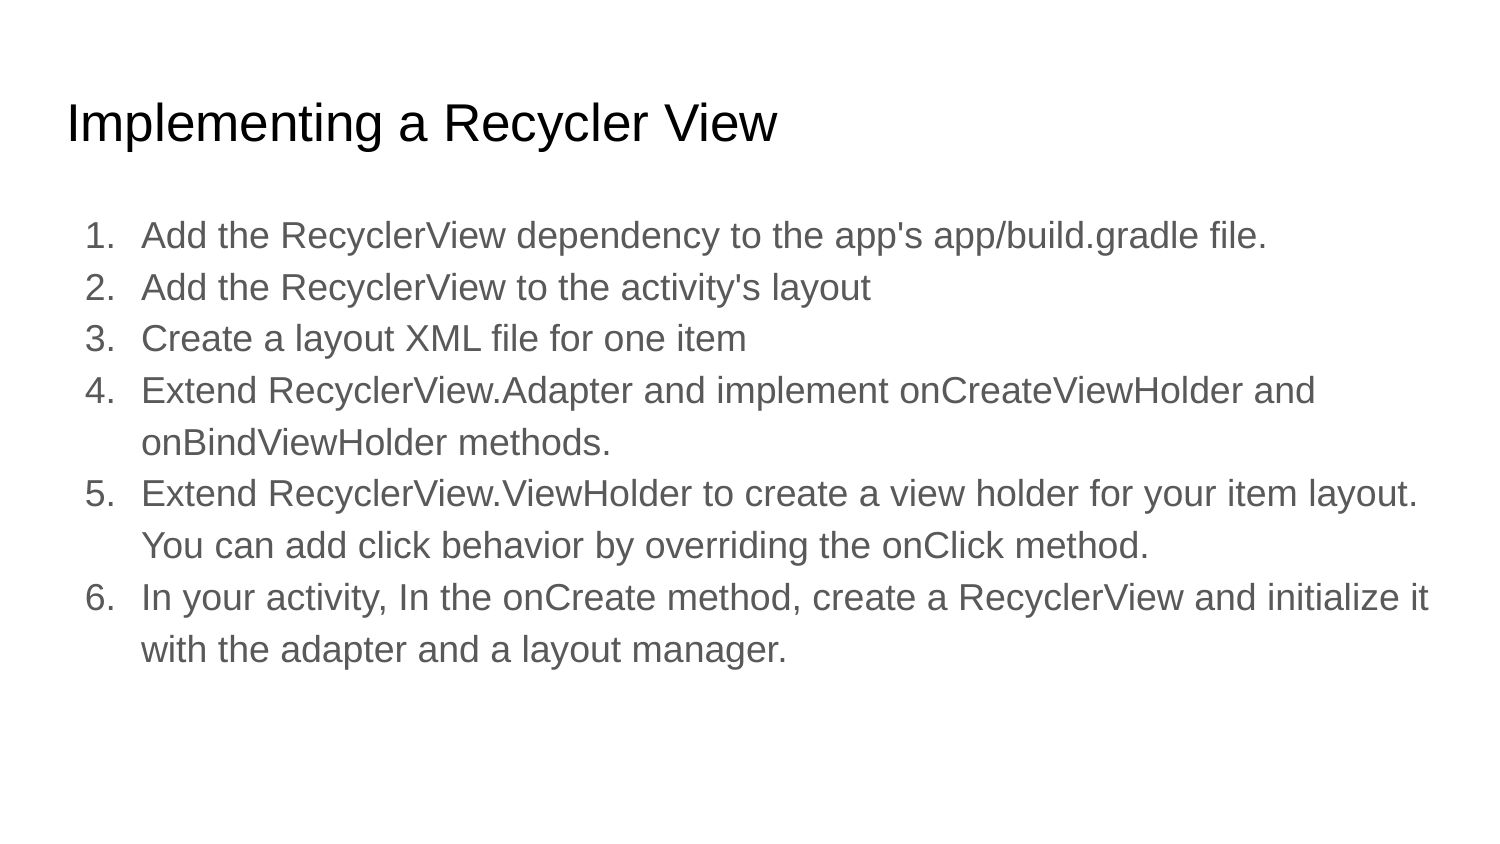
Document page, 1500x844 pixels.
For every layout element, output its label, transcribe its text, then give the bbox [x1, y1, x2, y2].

list Add the RecyclerView dependency to the app's app/build.gradle file. Add the RecyclerView to the activity's layout Create a layout XML file for one item Extend RecyclerView.Adapter and implement onCreateViewHolder and onBindViewHolder methods. Extend RecyclerView.ViewHolder to create a view holder for your item layout. You can add click behavior by overriding the onClick method. In your activity, In the onCreate method, create a RecyclerView and initialize it with the adapter and a layout manager. [51, 189, 1449, 750]
title Implementing a Recycler View [51, 72, 1449, 167]
